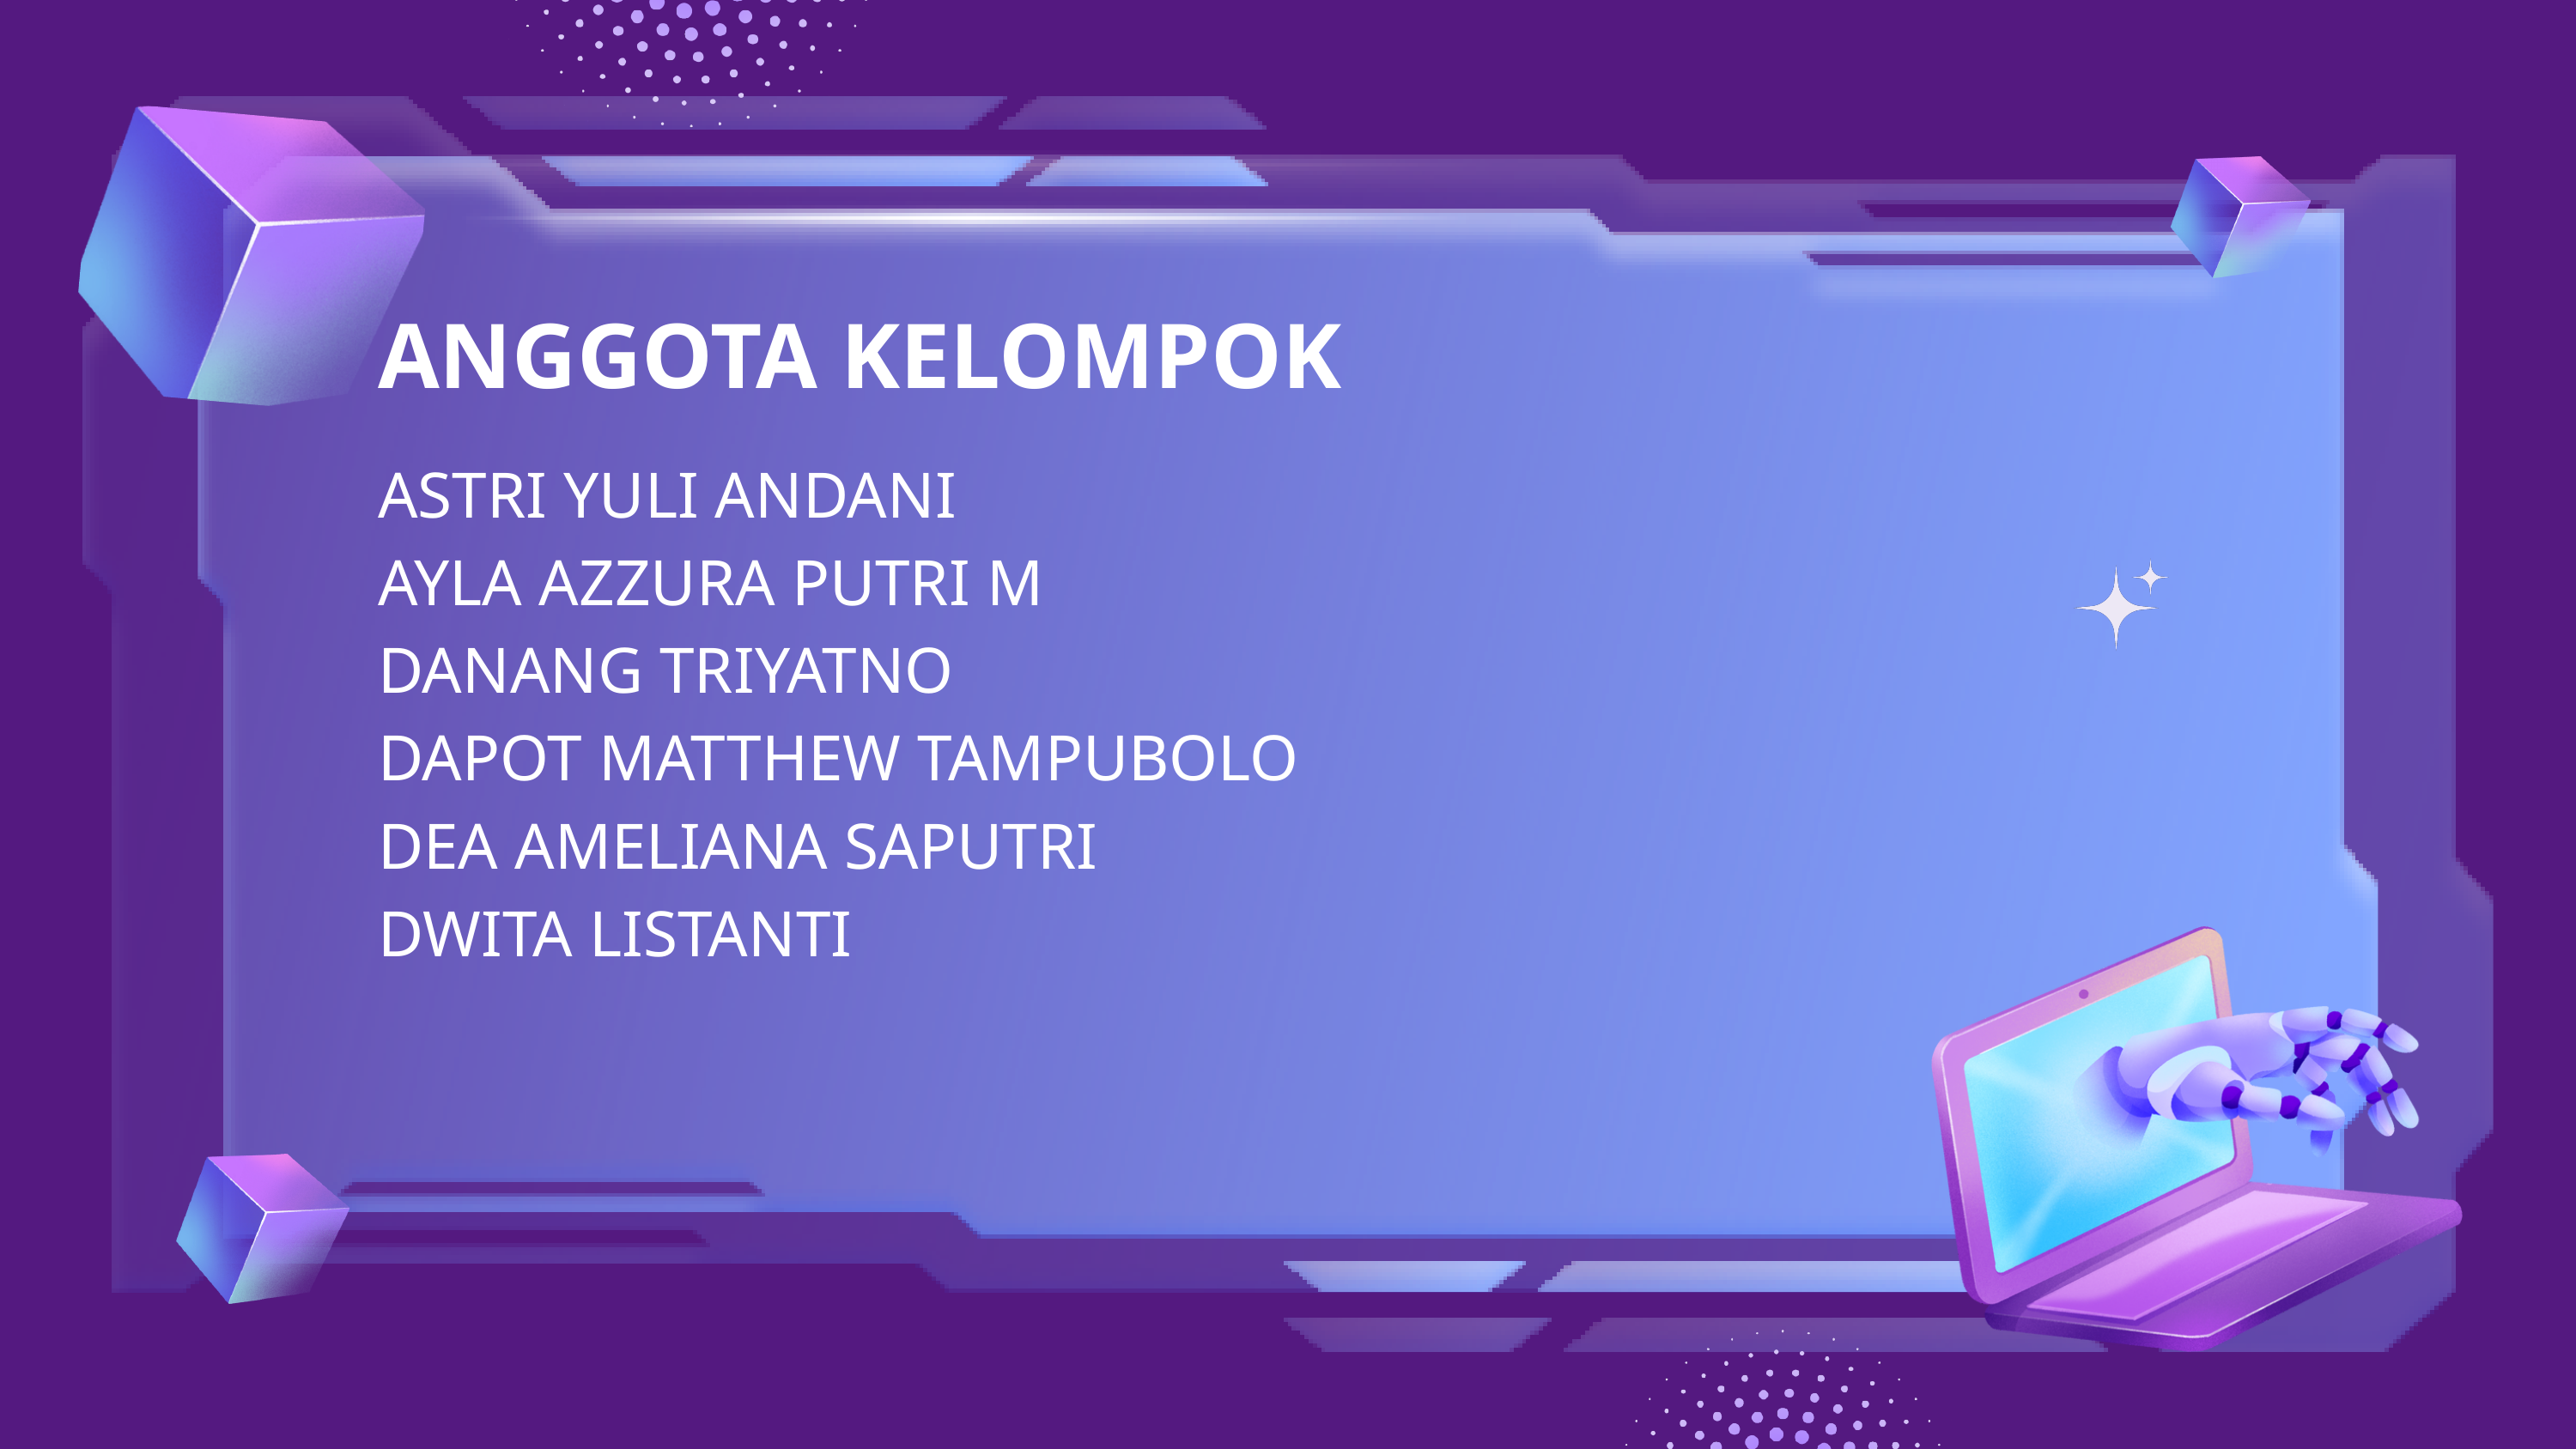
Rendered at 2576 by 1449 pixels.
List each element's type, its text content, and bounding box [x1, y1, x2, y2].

text_box [174, 1154, 350, 1304]
text_box [1931, 926, 2464, 1352]
text_box [506, 0, 880, 128]
text_box [2073, 558, 2170, 652]
text_box ASTRI YULI ANDANI AYLA AZZURA PUTRI M DANANG TRIYATNO DAPOT MATTHEW TAMPUBOLO DEA AMELIANA SAPUTRI DWITA LISTANTI [378, 442, 1952, 969]
text_box [2169, 156, 2312, 278]
text_box [70, 100, 433, 419]
text_box ANGGOTA KELOMPOK [378, 307, 2056, 407]
text_box [197, 156, 2379, 1292]
text_box [82, 96, 2494, 1352]
text_box [1617, 1330, 1952, 1449]
